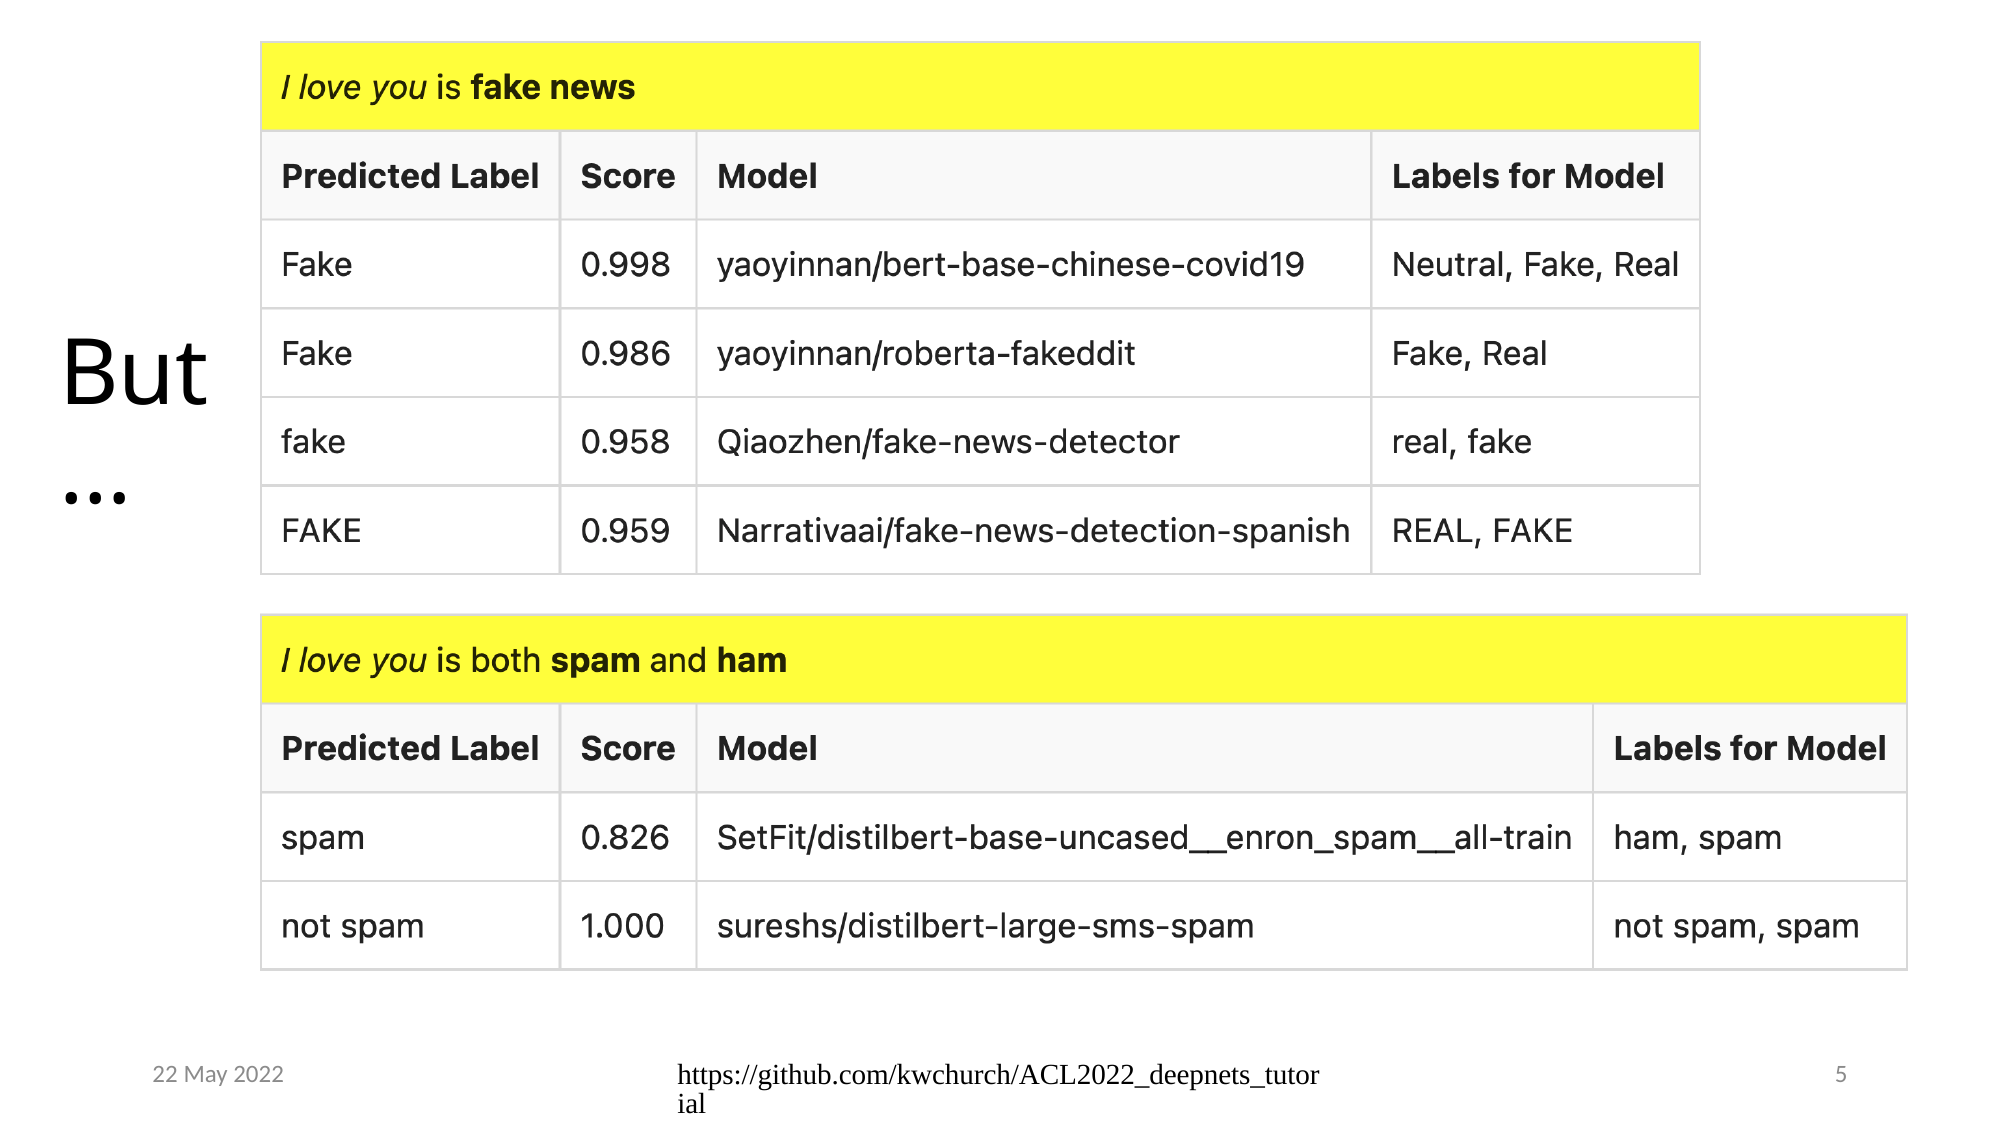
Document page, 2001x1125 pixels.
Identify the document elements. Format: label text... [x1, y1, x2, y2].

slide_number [137, 1042, 588, 1103]
slide_number 5 [1412, 1042, 1863, 1103]
title But… [44, 72, 230, 777]
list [230, 21, 1981, 1000]
footer https://github.com/kwchurch/ACL2022_deepnets_tutorial [662, 1042, 1338, 1103]
